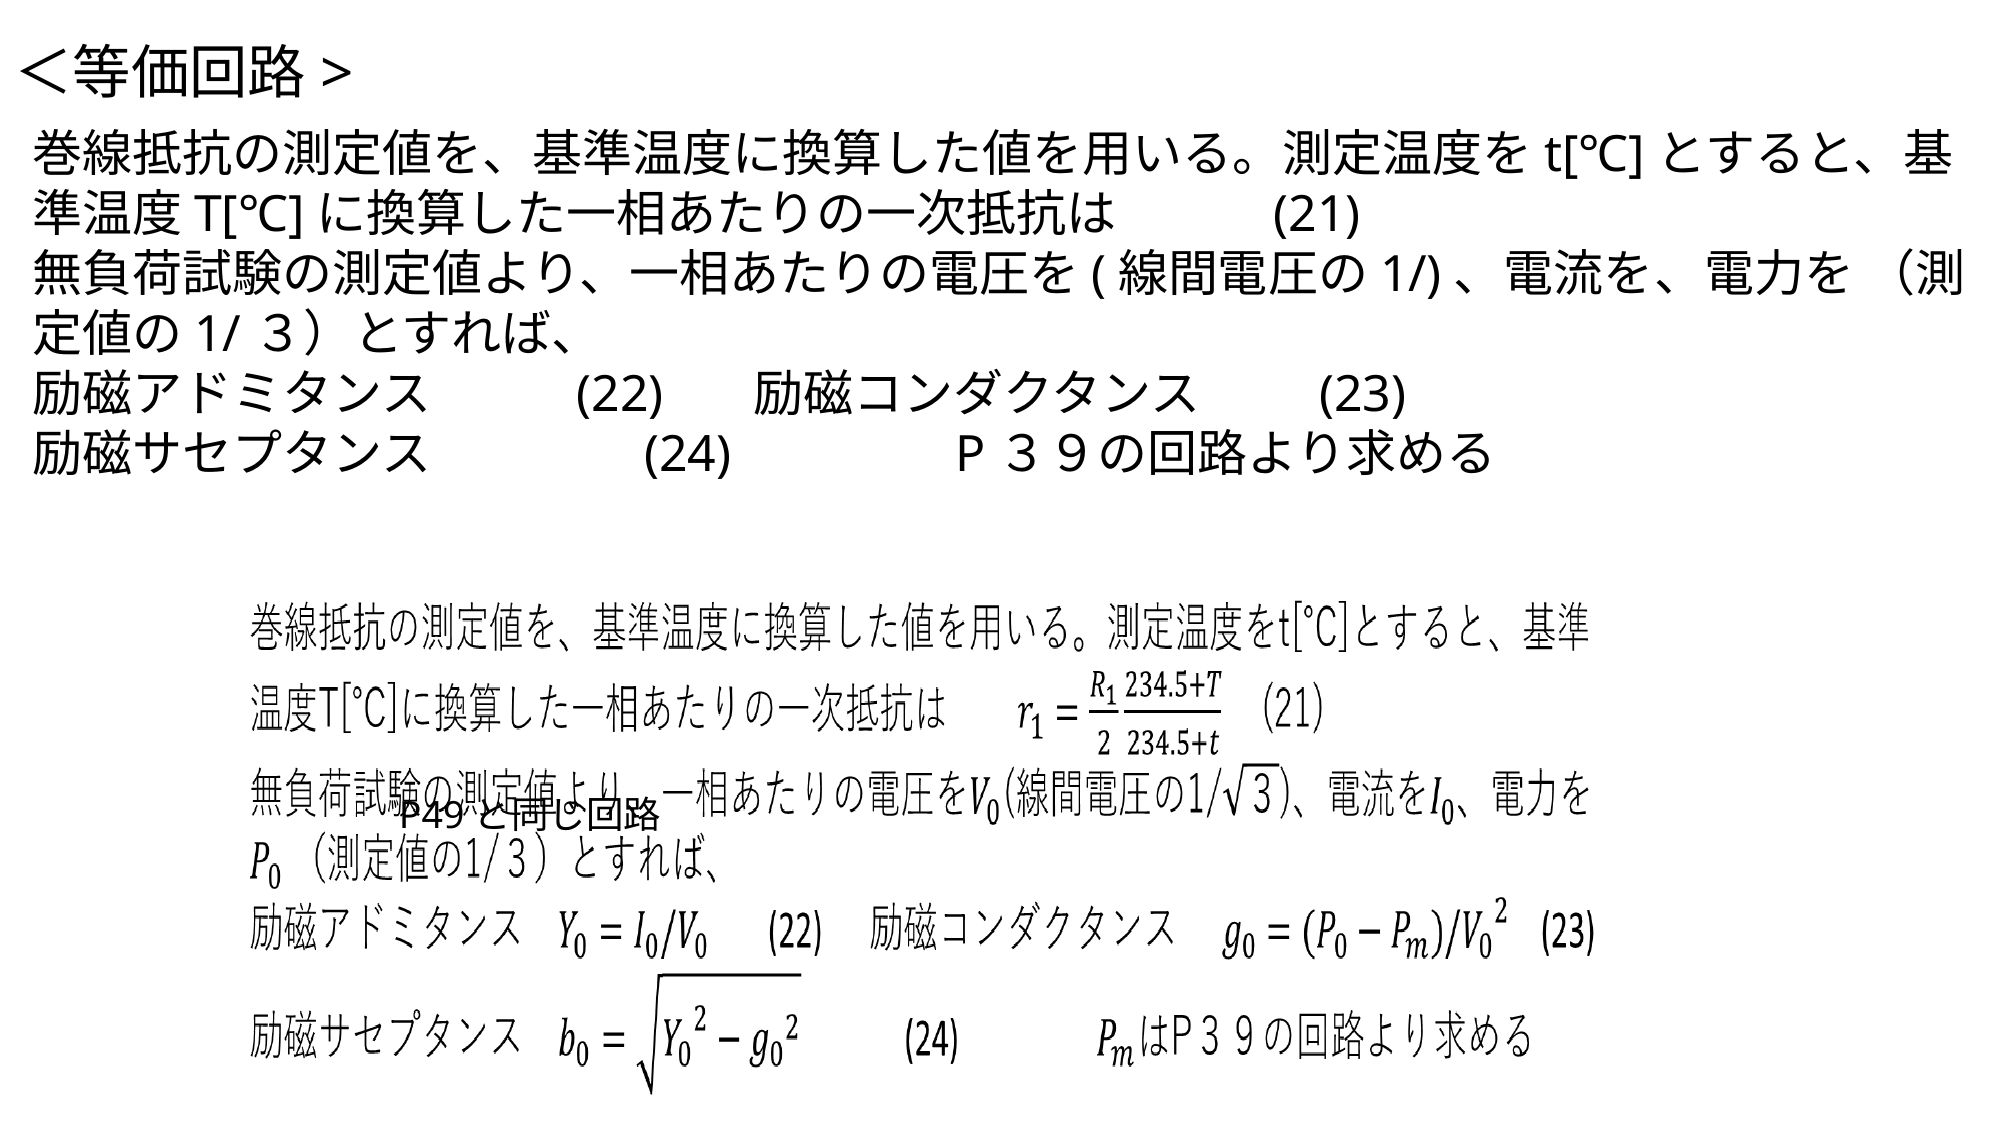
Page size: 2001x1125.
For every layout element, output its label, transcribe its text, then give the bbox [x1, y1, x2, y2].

picture [227, 581, 1617, 1108]
text_box ＜等価回路> [0, 28, 1000, 113]
